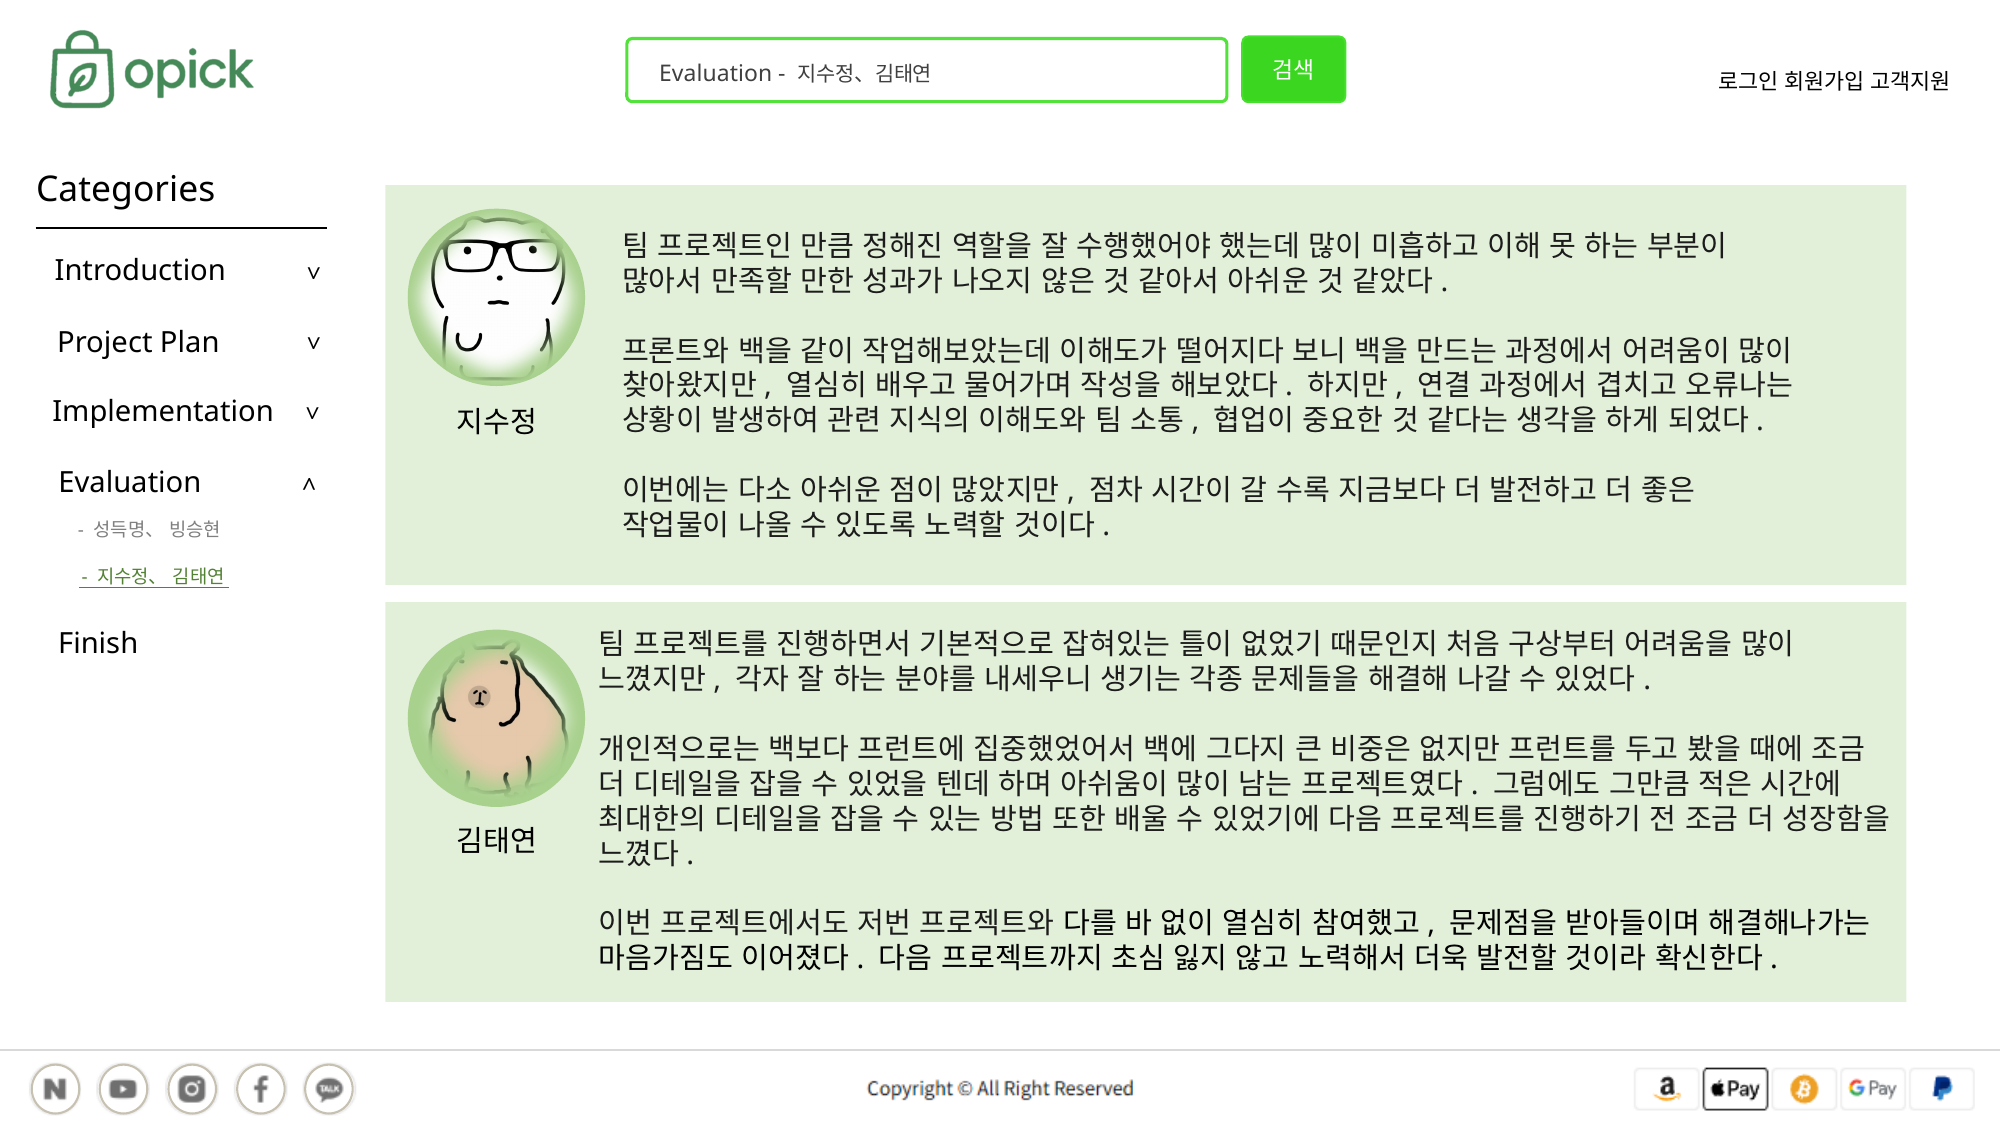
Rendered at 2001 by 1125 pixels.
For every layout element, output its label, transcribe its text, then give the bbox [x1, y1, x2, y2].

text_box Evaluation - 지수정、김태연 [644, 51, 948, 94]
text_box 팀 프로젝트를 진행하면서 기본적으로 잡혀있는 틀이 없었기 때문인지 처음 구상부터 어려움을 많이 느꼈지만, 각자 잘 하는 분야를 내세우니 생기는 각종 문제들을 해결해 나갈 수 있었다. 개인적으로는 백보다 프런트에 집중했었어서 백에 그다지 큰 비중은 없지만 프런트를 두고 봤을 때에 조금 더 디테일을 잡을 수 있었을 텐데 하며 아쉬움이 많이 남는 프로젝트였다. 그럼에도 그만큼 적은 시간에 최대한의 디테일을 잡을 수 있는 방법 또한 배울 수 있었기에 다음 프로젝트를 진행하기 전 조금 더 성장함을 느꼈다. 이번 프로젝트에서도 저번 프로젝트와 다를 바 없이 열심히 참여했고, 문제점을 받아들이며 해결해나가는 마음가짐도 이어졌다. 다음 프로젝트까지 초심 잃지 않고 노력해서 더욱 발전할 것이라 확신한다. [583, 617, 1917, 983]
text_box [384, 601, 1907, 1003]
text_box 김태연 [441, 814, 553, 865]
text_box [408, 630, 587, 806]
picture [852, 1059, 1148, 1119]
picture [20, 22, 282, 118]
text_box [22, 158, 337, 668]
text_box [385, 185, 1907, 585]
picture [6, 1057, 378, 1125]
picture [1617, 1054, 2000, 1125]
